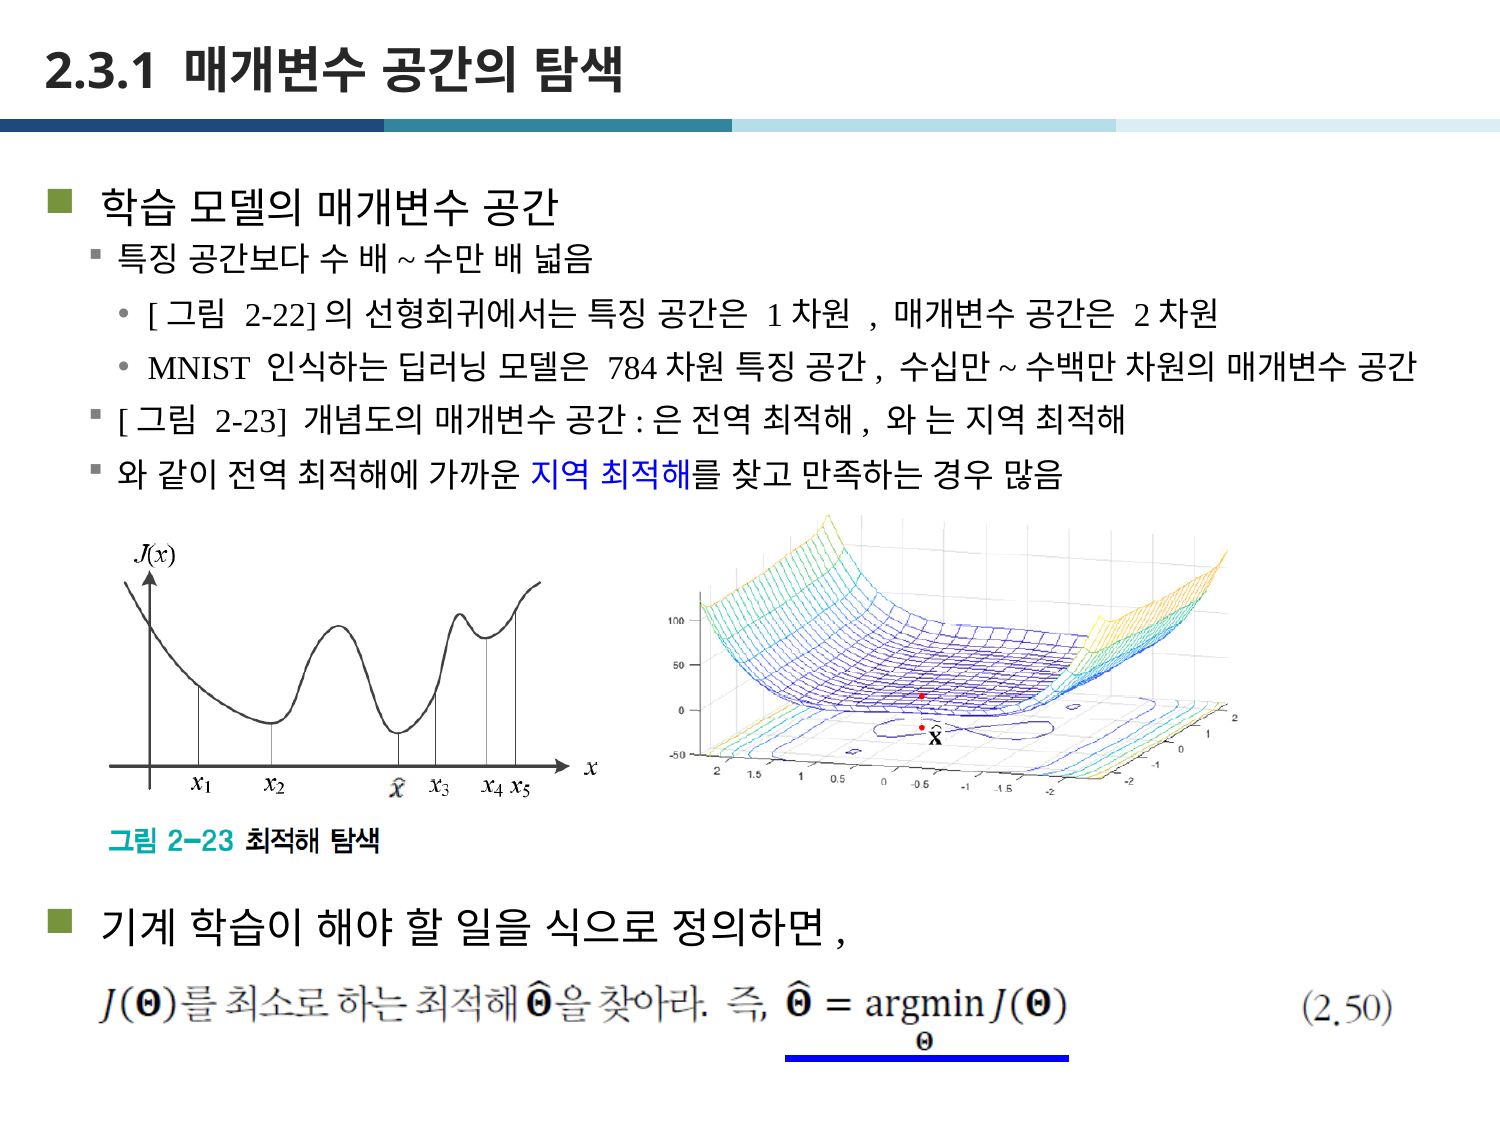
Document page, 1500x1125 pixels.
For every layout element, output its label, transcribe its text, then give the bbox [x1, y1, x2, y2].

picture [96, 514, 1247, 857]
title 2.3.1 매개변수 공간의 탐색 [29, 23, 1270, 114]
picture [96, 975, 1400, 1059]
